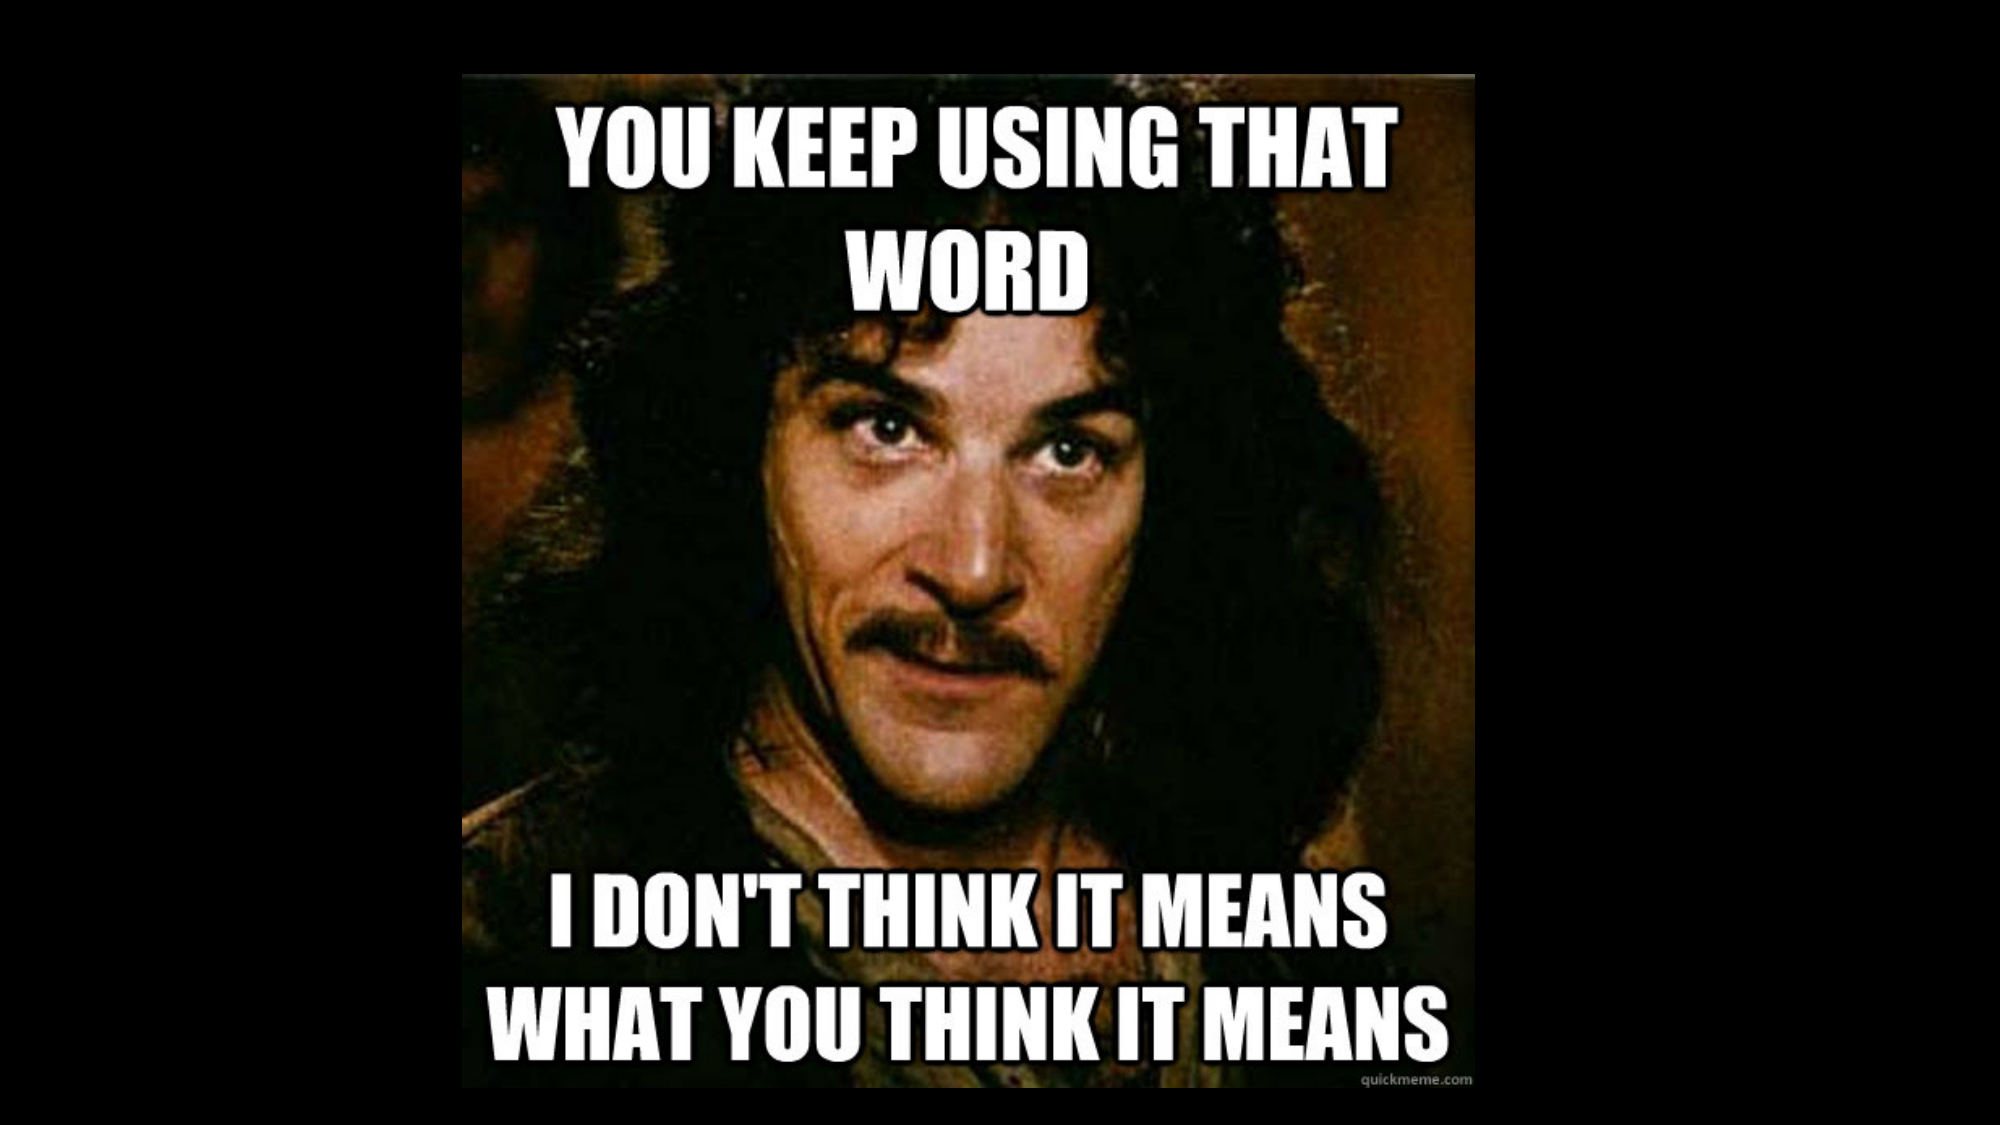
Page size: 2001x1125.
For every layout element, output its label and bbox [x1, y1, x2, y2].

picture [462, 74, 1476, 1088]
